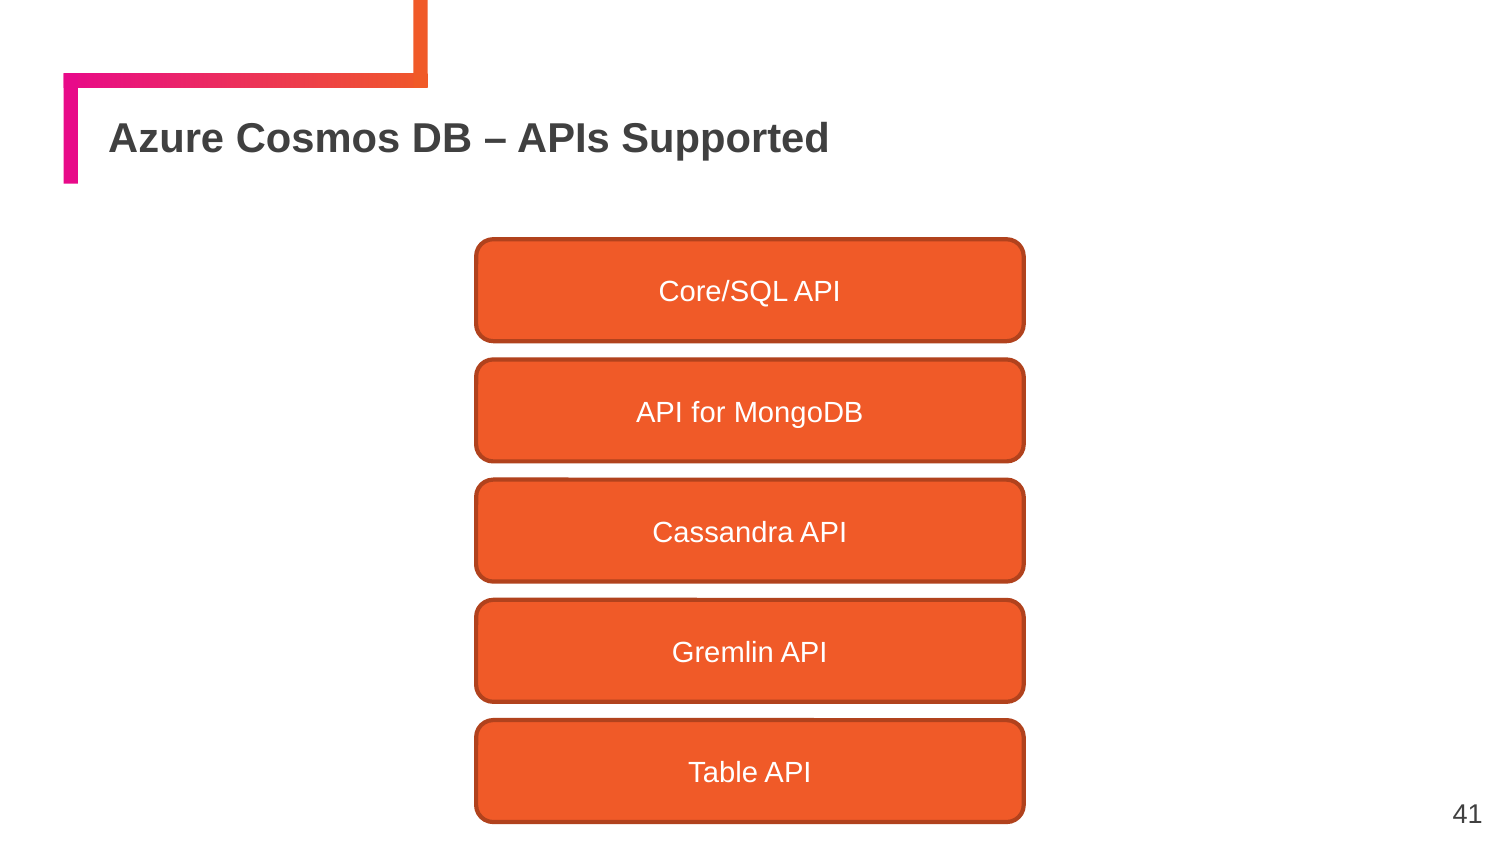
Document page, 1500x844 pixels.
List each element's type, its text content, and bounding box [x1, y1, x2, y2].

text_box Core/SQL API [474, 237, 1026, 344]
text_box Gremlin API [474, 597, 1026, 704]
text_box API for MongoDB [474, 357, 1026, 464]
text_box Table API [474, 717, 1026, 825]
text_box Cassandra API [474, 477, 1026, 584]
slide_number 41 [1403, 780, 1494, 844]
title Azure Cosmos DB – APIs Supported [100, 117, 1455, 169]
